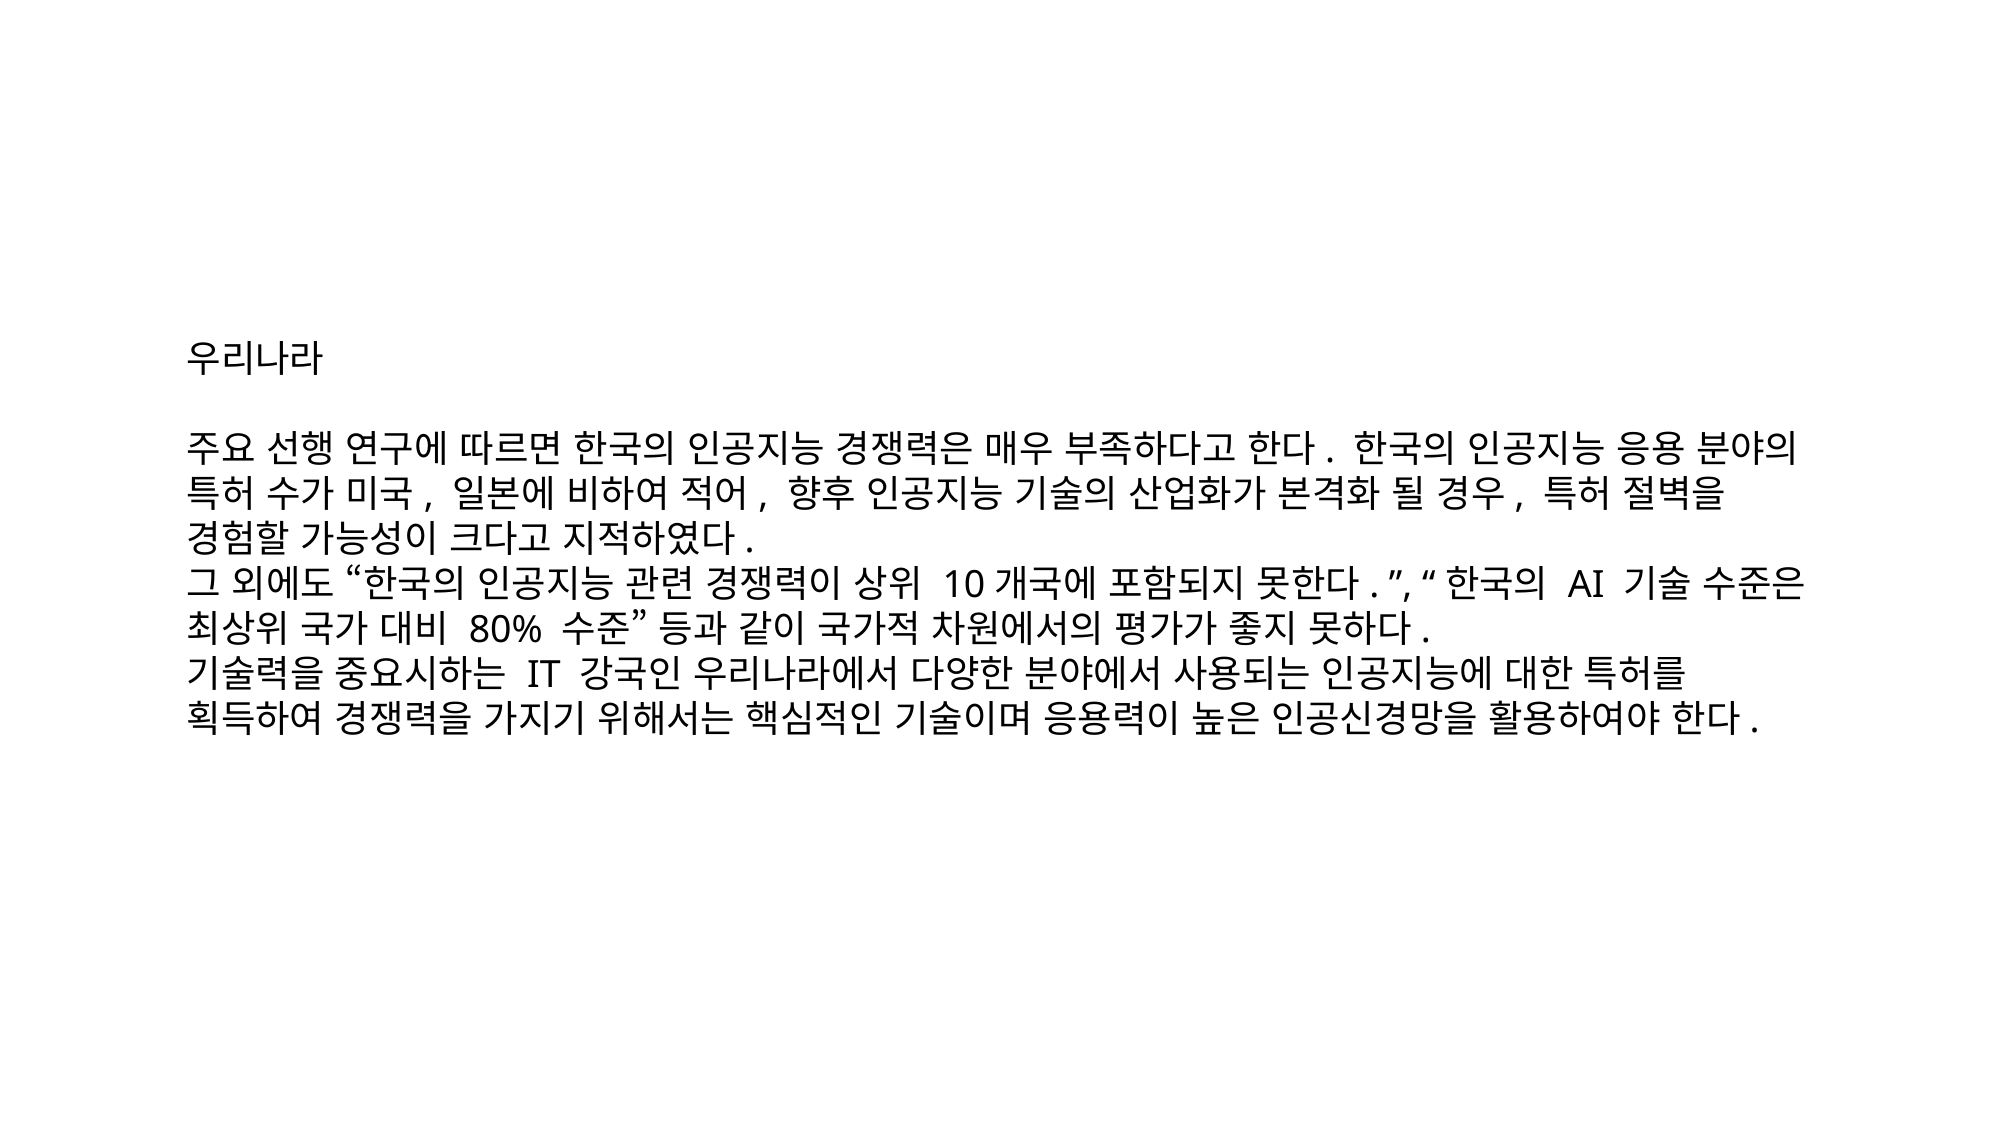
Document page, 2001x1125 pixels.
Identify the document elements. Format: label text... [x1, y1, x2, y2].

text_box 우리나라 주요 선행 연구에 따르면 한국의 인공지능 경쟁력은 매우 부족하다고 한다. 한국의 인공지능 응용 분야의 특허 수가 미국, 일본에 비하여 적어, 향후 인공지능 기술의 산업화가 본격화 될 경우, 특허 절벽을 경험할 가능성이 크다고 지적하였다. 그 외에도 “한국의 인공지능 관련 경쟁력이 상위 10개국에 포함되지 못한다. ”, “한국의 AI 기술 수준은 최상위 국가 대비 80% 수준” 등과 같이 국가적 차원에서의 평가가 좋지 못하다. 기술력을 중요시하는 IT 강국인 우리나라에서 다양한 분야에서 사용되는 인공지능에 대한 특허를 획득하여 경쟁력을 가지기 위해서는 핵심적인 기술이며 응용력이 높은 인공신경망을 활용하여야 한다. [171, 327, 1828, 748]
